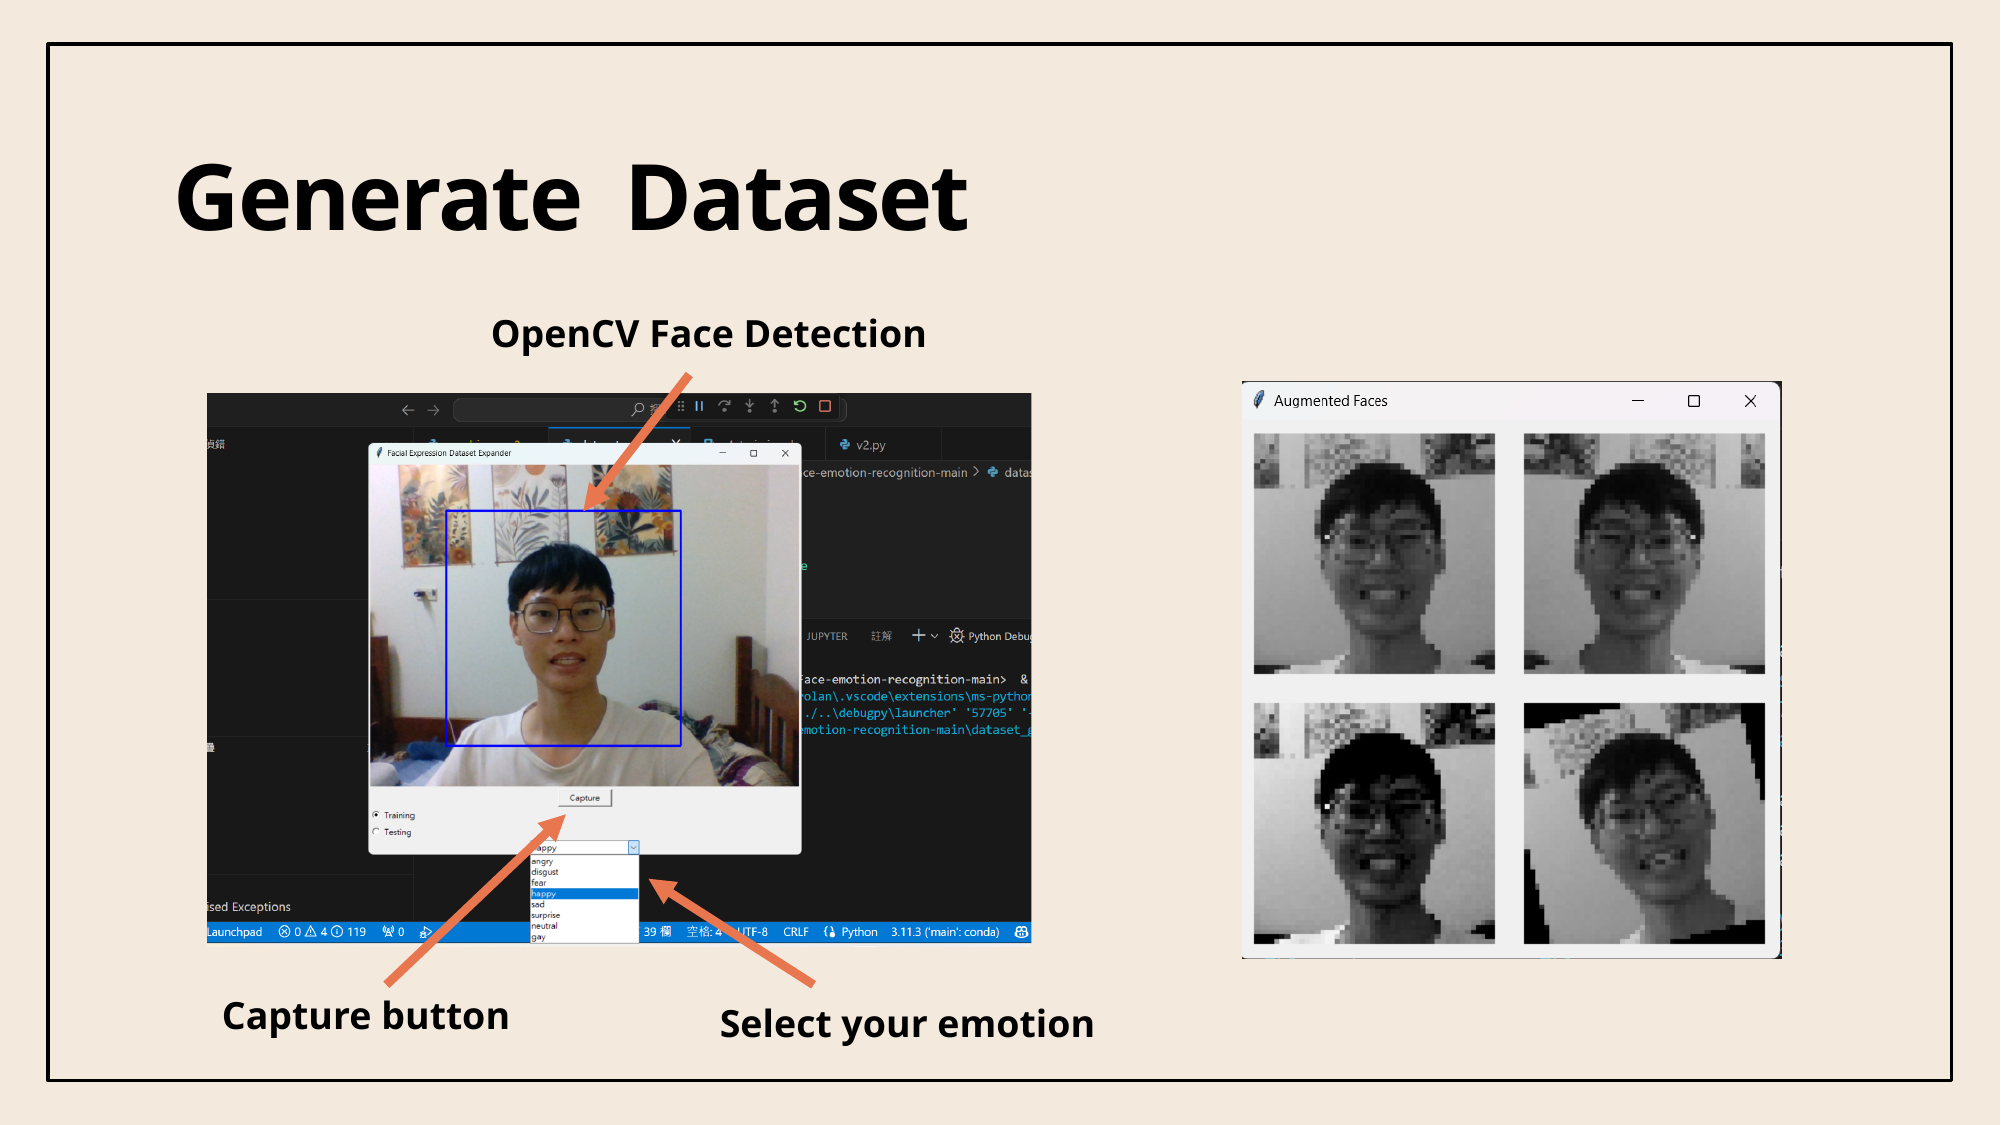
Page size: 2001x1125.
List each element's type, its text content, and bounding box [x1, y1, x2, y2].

title Generate Dataset [173, 121, 1145, 251]
picture [206, 393, 1032, 947]
text_box OpenCV Face Detection [476, 302, 1067, 363]
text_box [386, 814, 567, 986]
picture [1242, 380, 1783, 959]
text_box Capture button [207, 984, 798, 1045]
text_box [648, 878, 814, 986]
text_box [583, 374, 690, 512]
text_box Select your emotion [704, 993, 1295, 1053]
